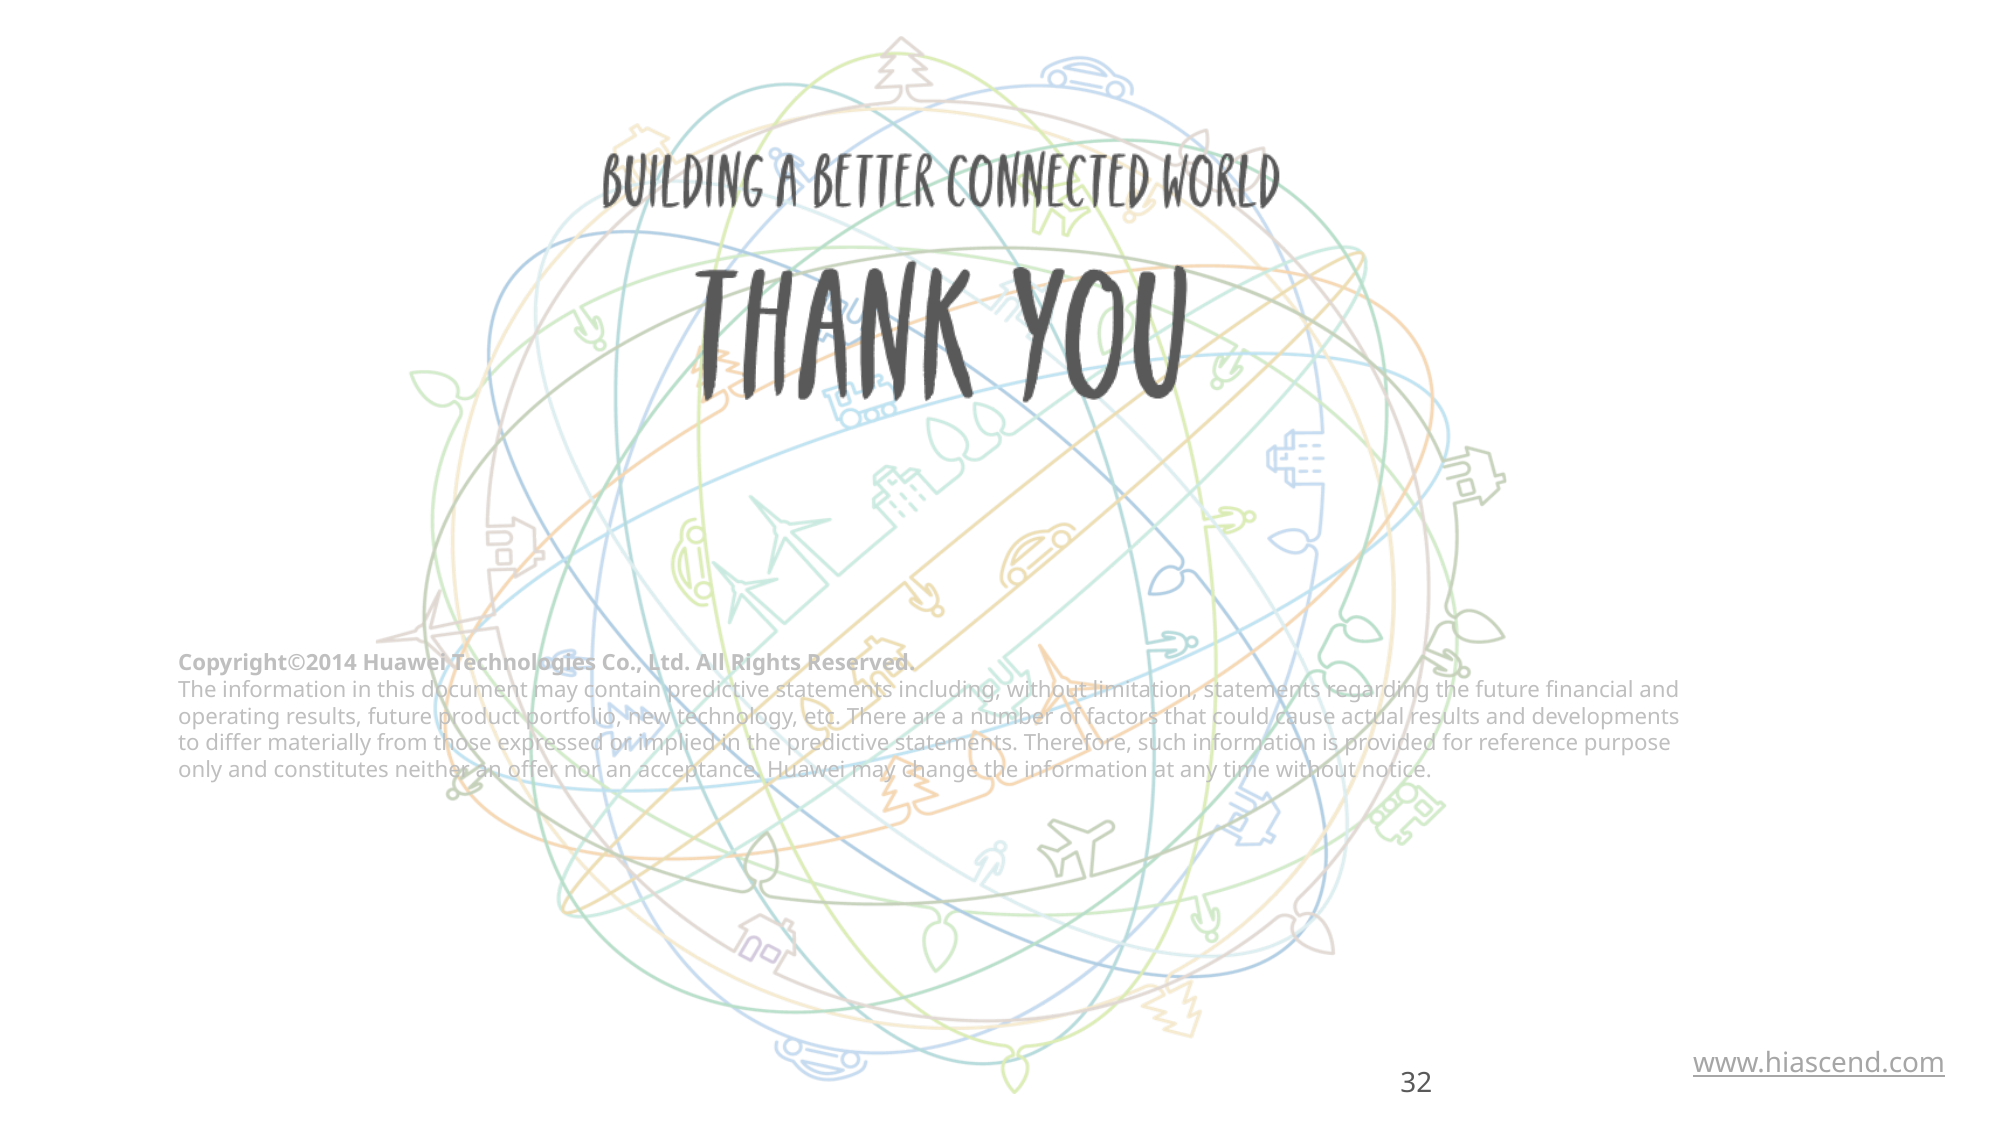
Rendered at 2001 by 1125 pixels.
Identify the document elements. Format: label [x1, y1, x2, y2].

picture [561, 116, 1322, 531]
